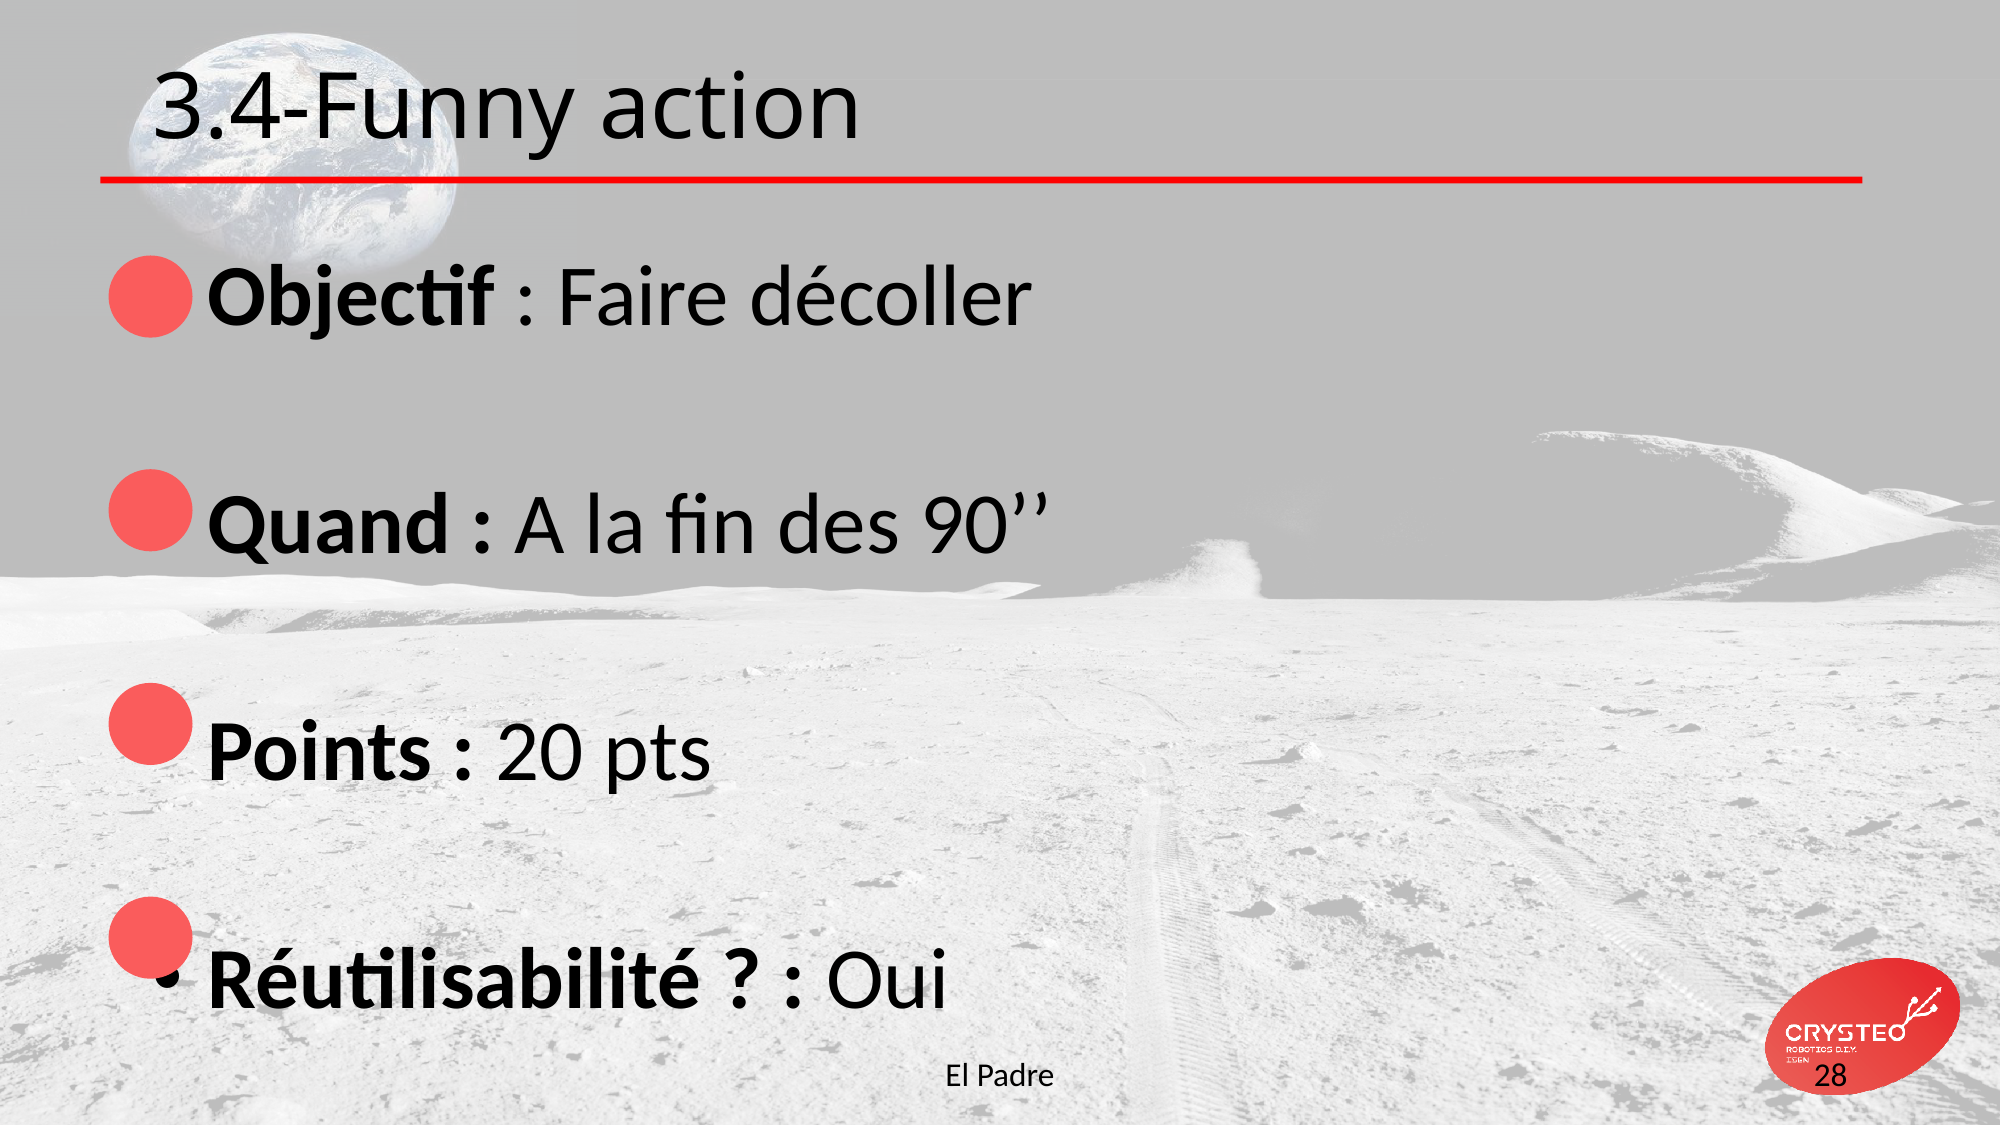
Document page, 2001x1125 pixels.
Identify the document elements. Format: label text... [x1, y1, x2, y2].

text_box 3.4-Funny action [137, 0, 1863, 179]
footer El Padre [662, 1042, 1338, 1103]
text_box 3.4-Funny action [137, 181, 1863, 218]
text_box [107, 468, 194, 553]
text_box [107, 895, 194, 980]
text_box [107, 681, 194, 767]
list Objectif : Faire décoller Quand : A la fin des 90’’ Points : 20 pts Réutilisabilité ? : Oui [137, 242, 1863, 1043]
picture [1765, 958, 1960, 1095]
text_box [107, 254, 194, 339]
slide_number 28 [1412, 1042, 1863, 1103]
